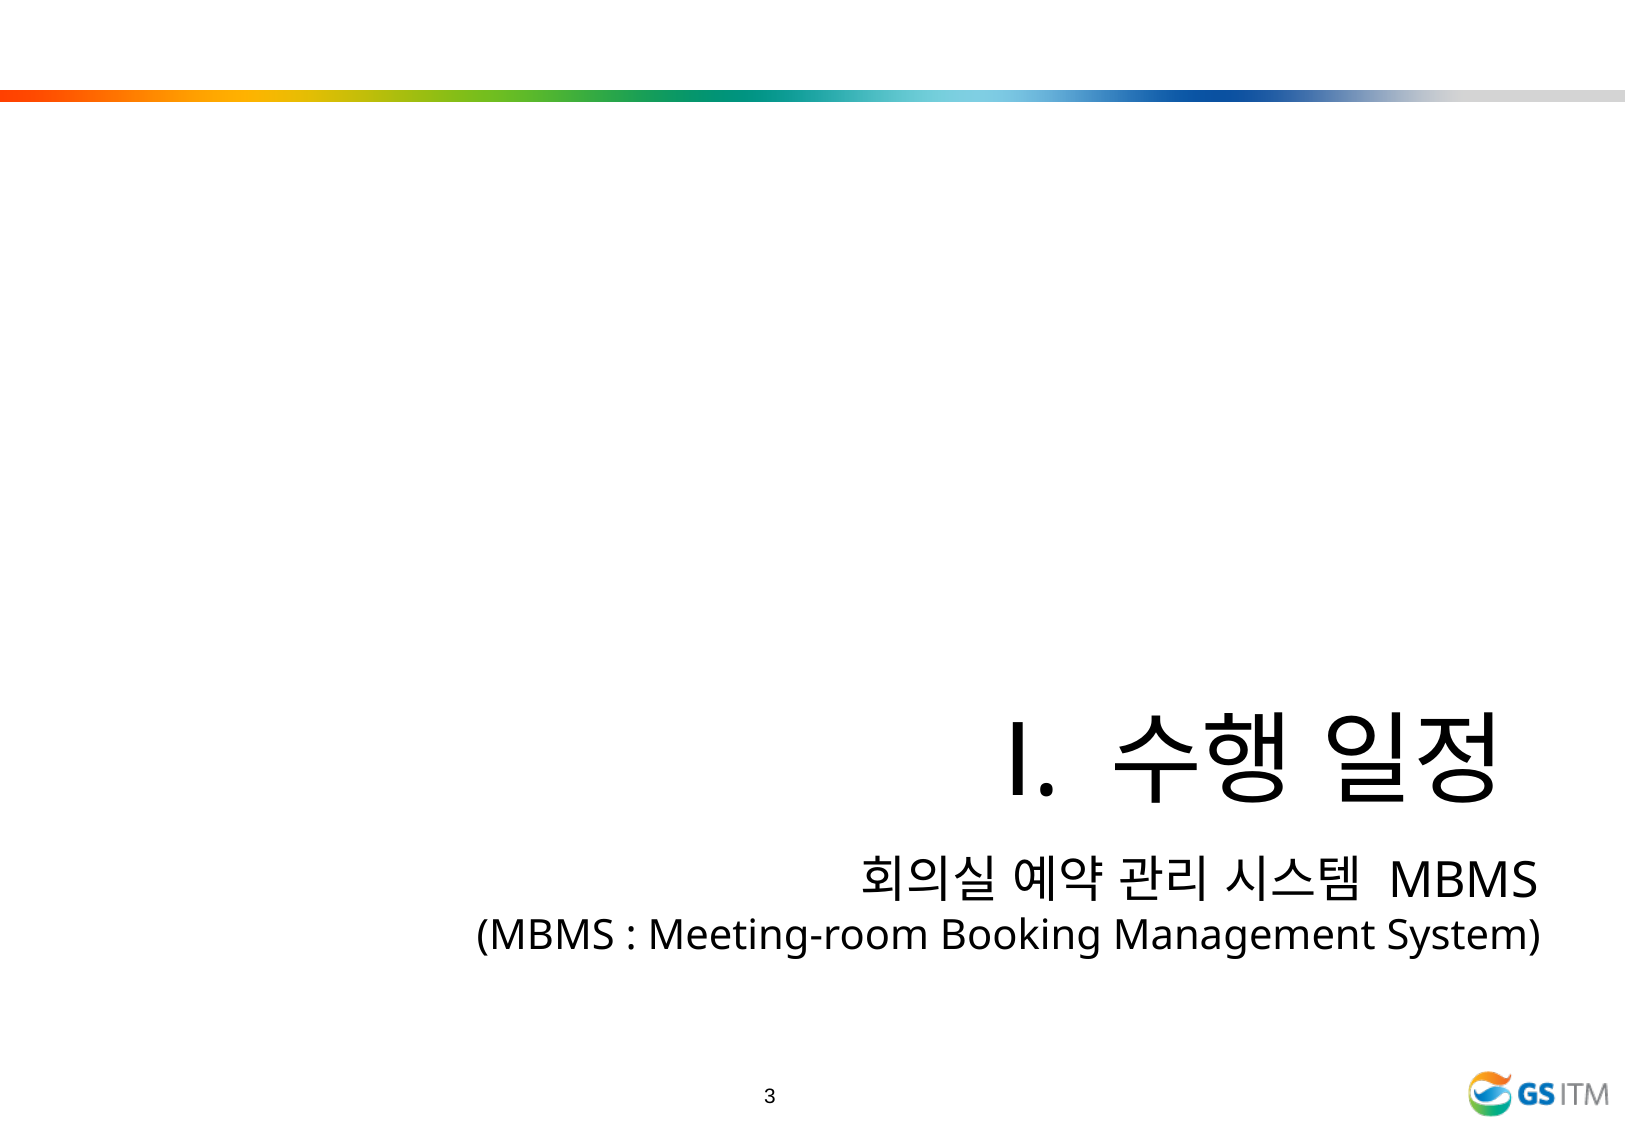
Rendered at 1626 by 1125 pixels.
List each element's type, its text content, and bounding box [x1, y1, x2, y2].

text_box Ⅰ. 수행 일정 [988, 762, 1549, 823]
picture [1467, 1070, 1610, 1118]
picture [0, 90, 1625, 102]
text_box 회의실 예약 관리 시스템 MBMS (MBMS : Meeting-room Booking Management System) [461, 840, 1567, 1015]
